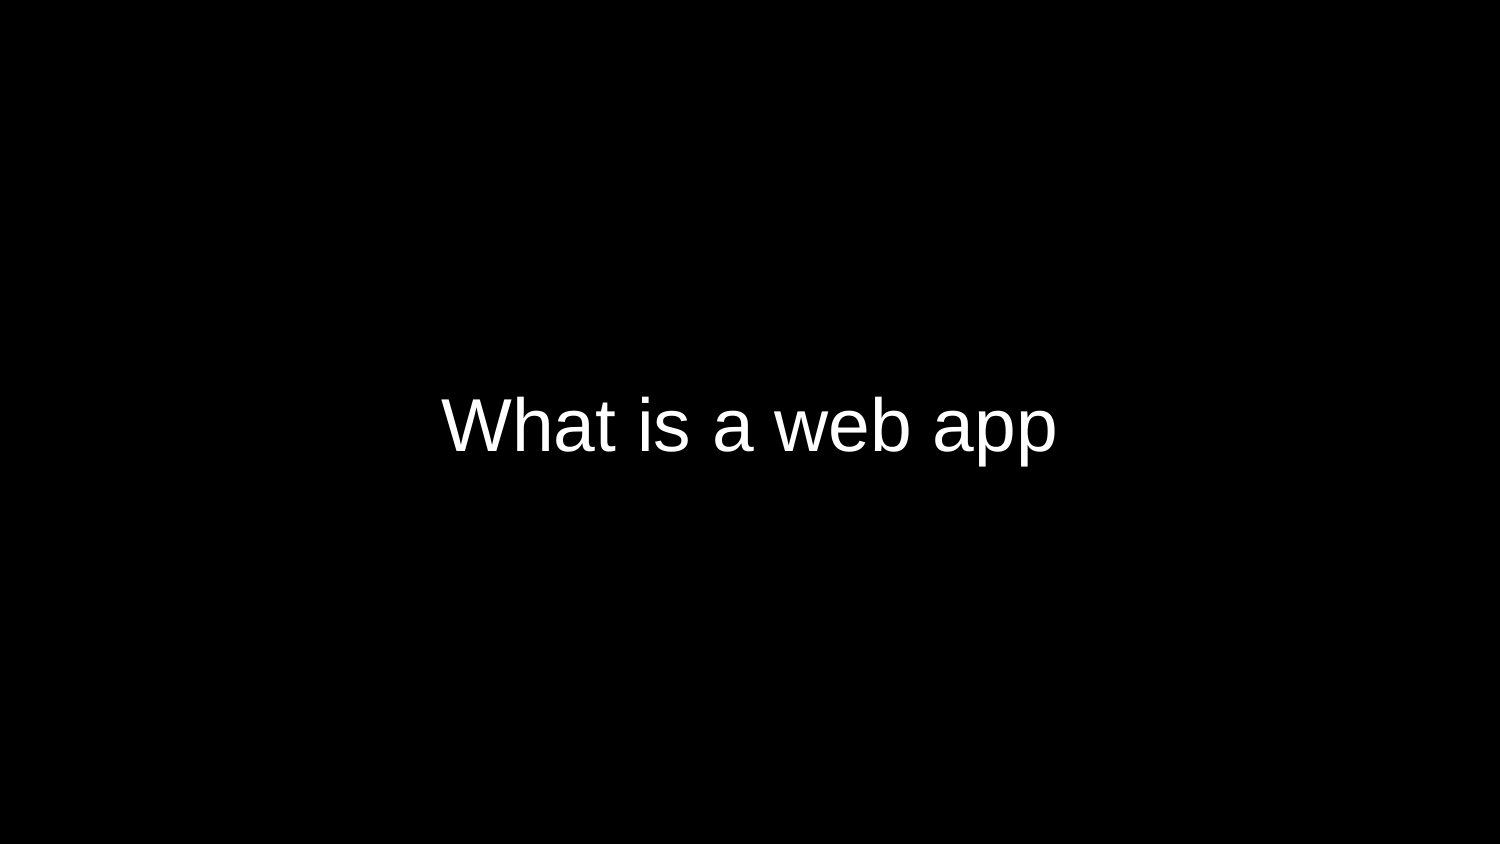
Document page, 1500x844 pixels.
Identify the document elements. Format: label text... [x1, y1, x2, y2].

text_box What is a web app [51, 352, 1449, 491]
